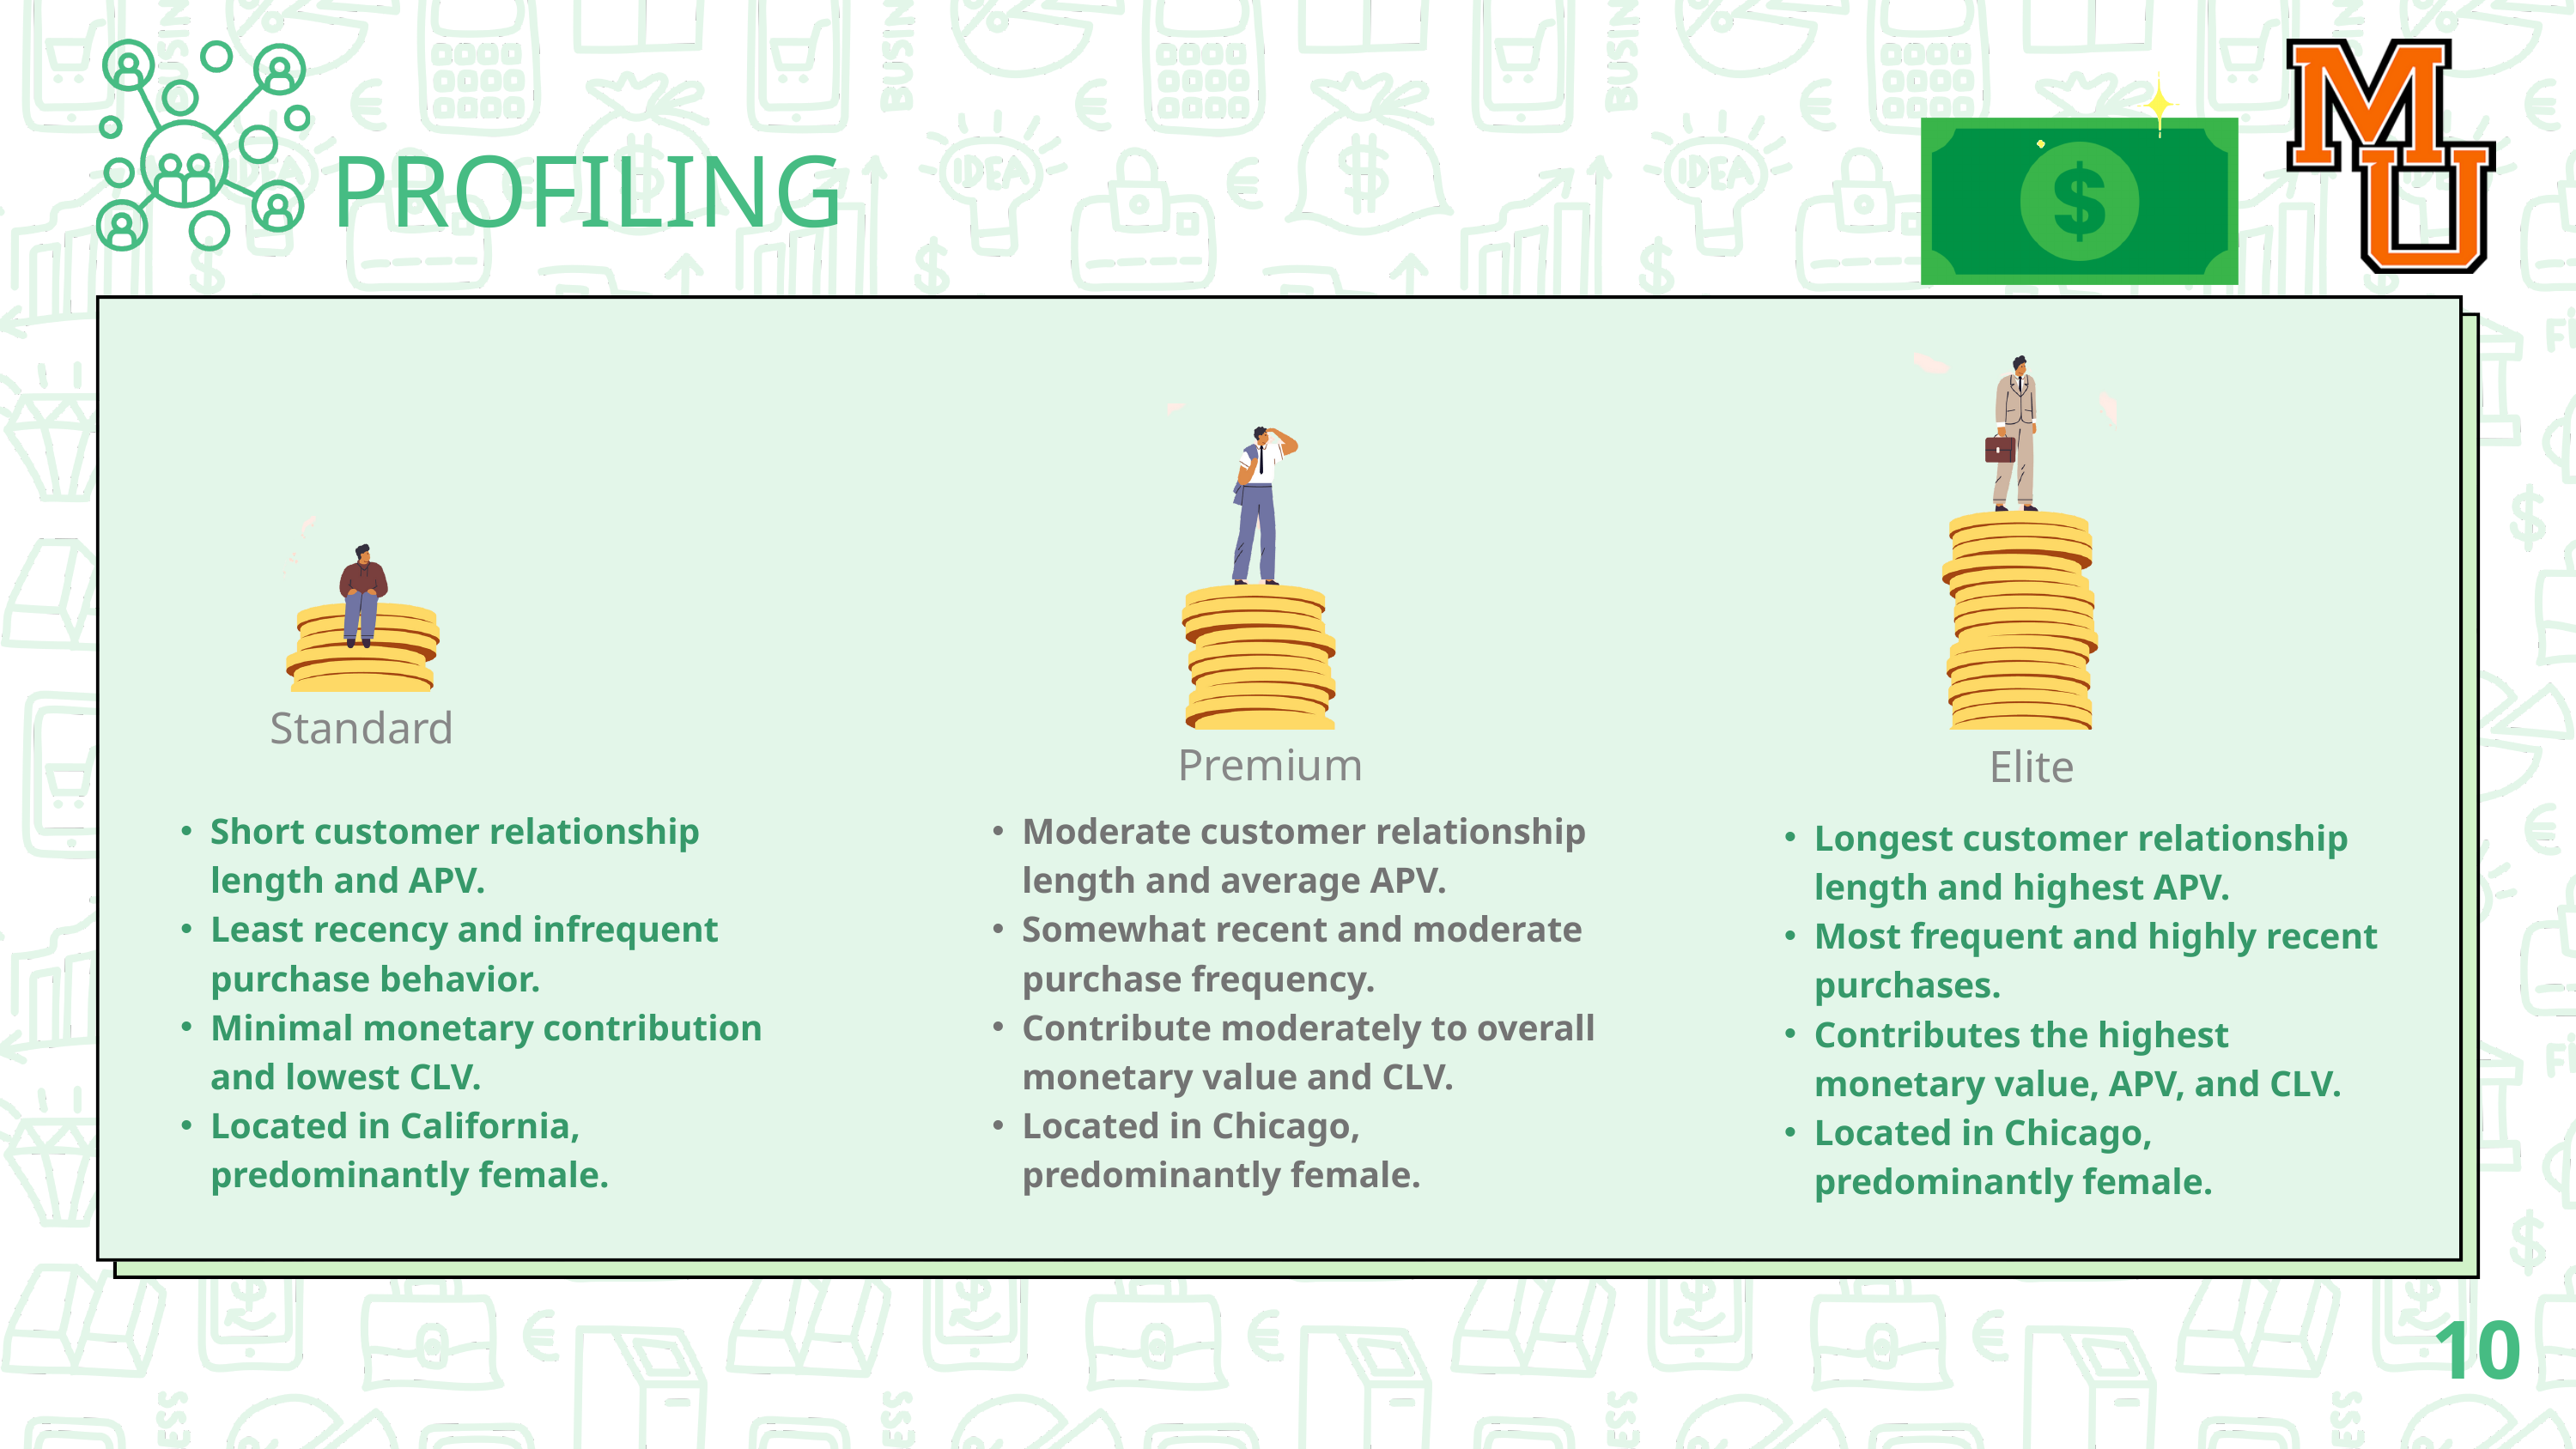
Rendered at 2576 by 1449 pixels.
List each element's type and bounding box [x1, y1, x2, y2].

text_box [95, 294, 2481, 1279]
text_box [0, 0, 2576, 1449]
text_box [1913, 343, 2136, 788]
text_box [1921, 27, 2239, 285]
